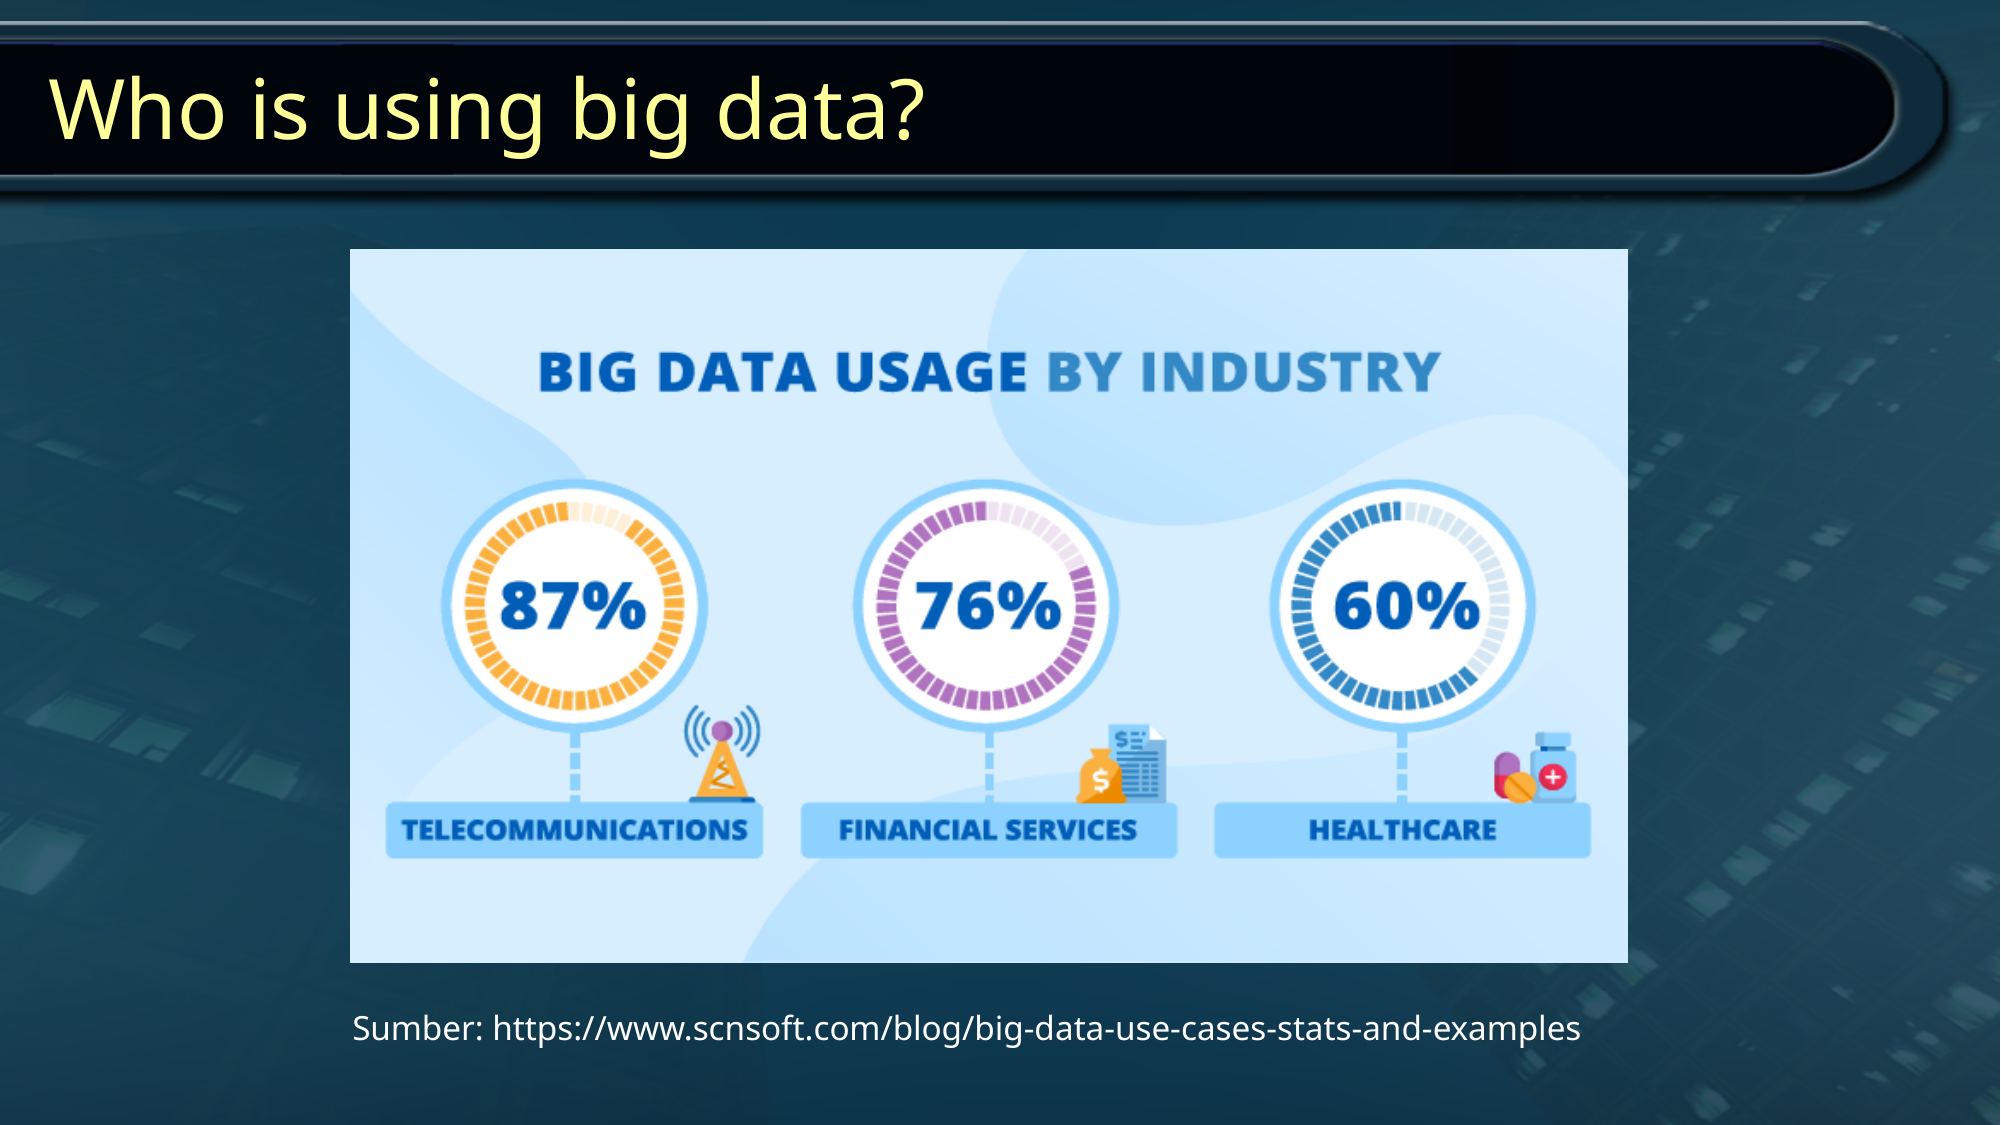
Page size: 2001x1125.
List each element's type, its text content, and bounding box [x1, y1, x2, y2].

picture [0, 0, 2000, 1125]
title Who is using big data? [33, 24, 1950, 188]
text_box Sumber: https://www.scnsoft.com/blog/big-data-use-cases-stats-and-examples [337, 999, 1650, 1055]
